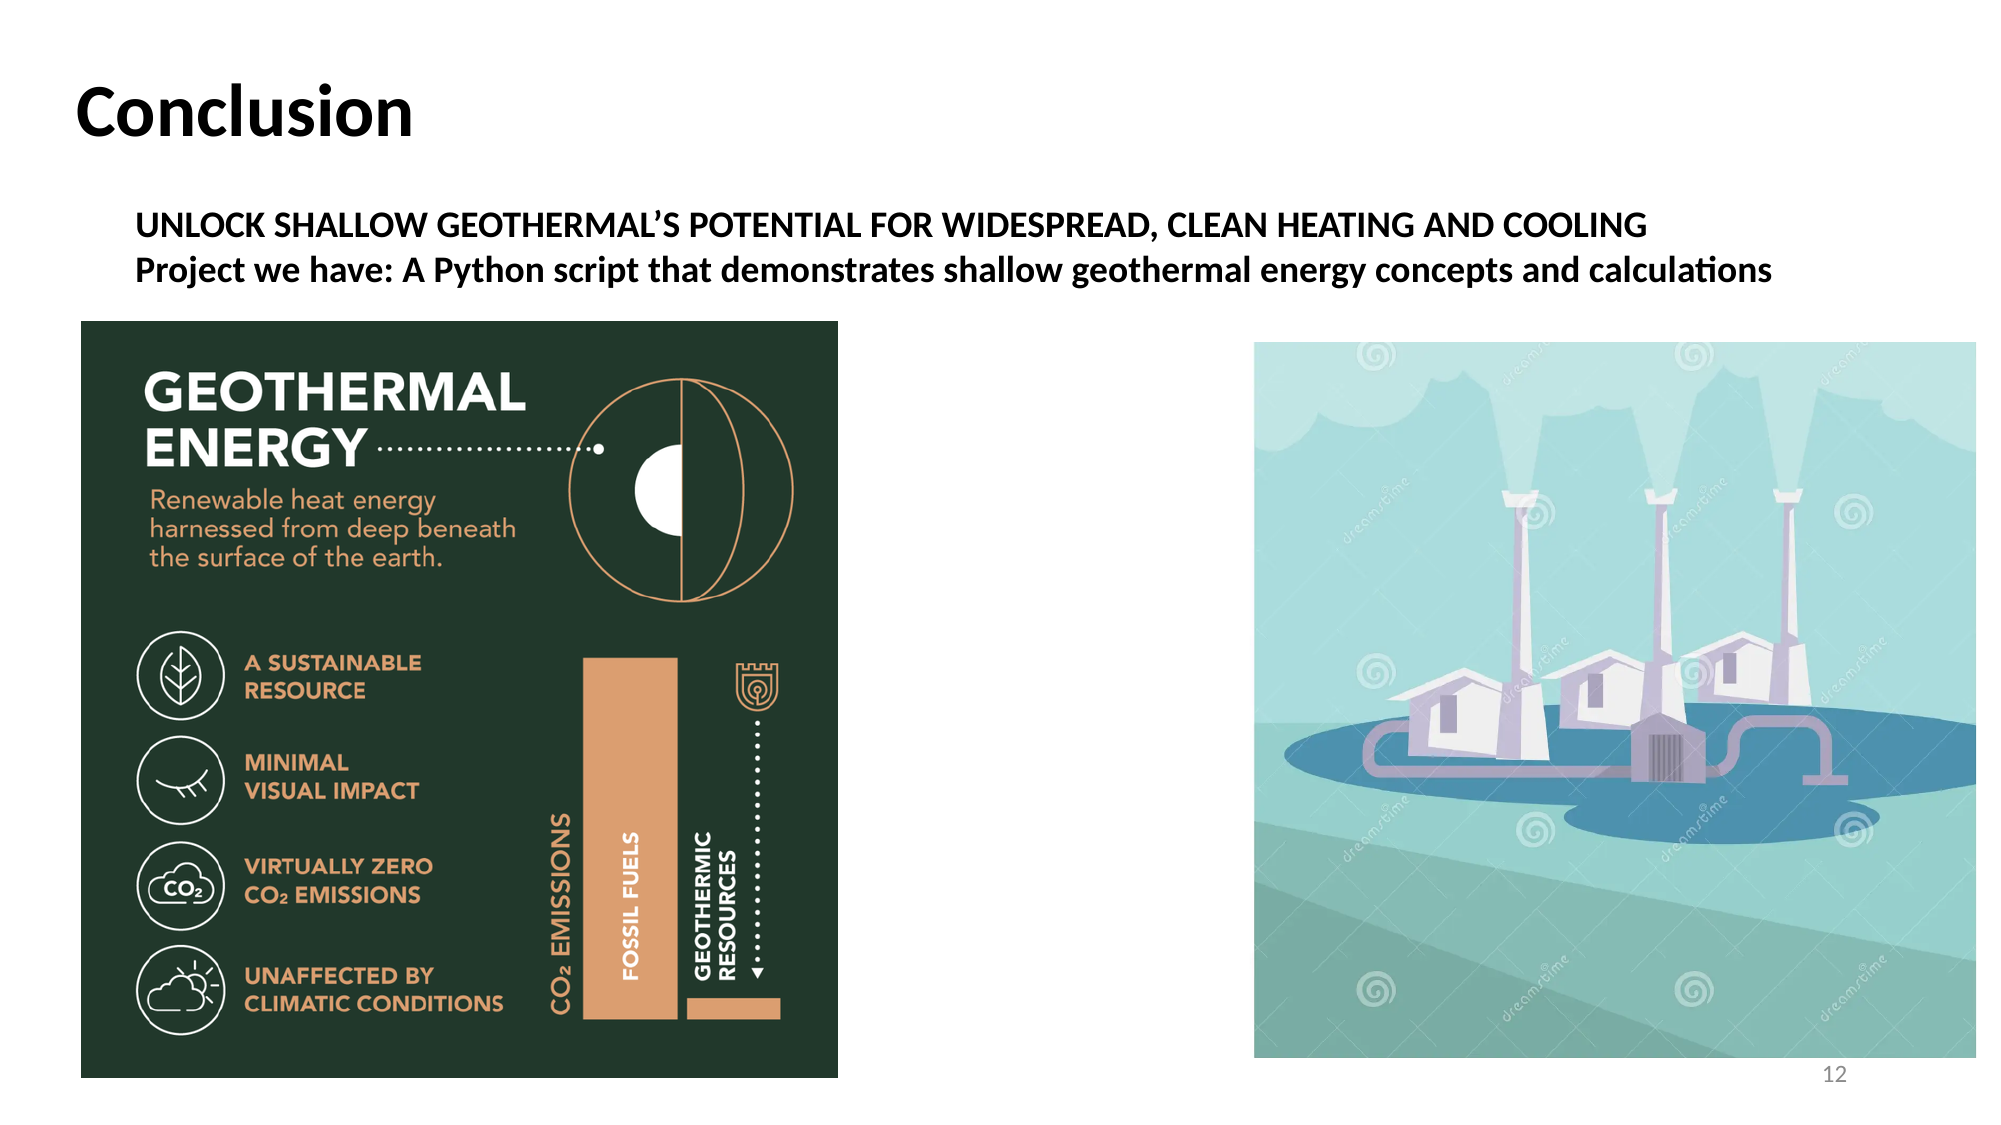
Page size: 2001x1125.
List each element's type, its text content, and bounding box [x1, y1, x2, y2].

text_box Conclusion [61, 54, 1613, 159]
text_box UNLOCK SHALLOW GEOTHERMAL’S POTENTIAL FOR WIDESPREAD, CLEAN HEATING AND COOLING Project we have: A Python script that demonstrates shallow geothermal energy concepts and calculations [120, 192, 1809, 298]
picture [81, 321, 838, 1078]
slide_number 12 [1412, 1058, 1863, 1103]
picture [1249, 342, 1977, 1058]
